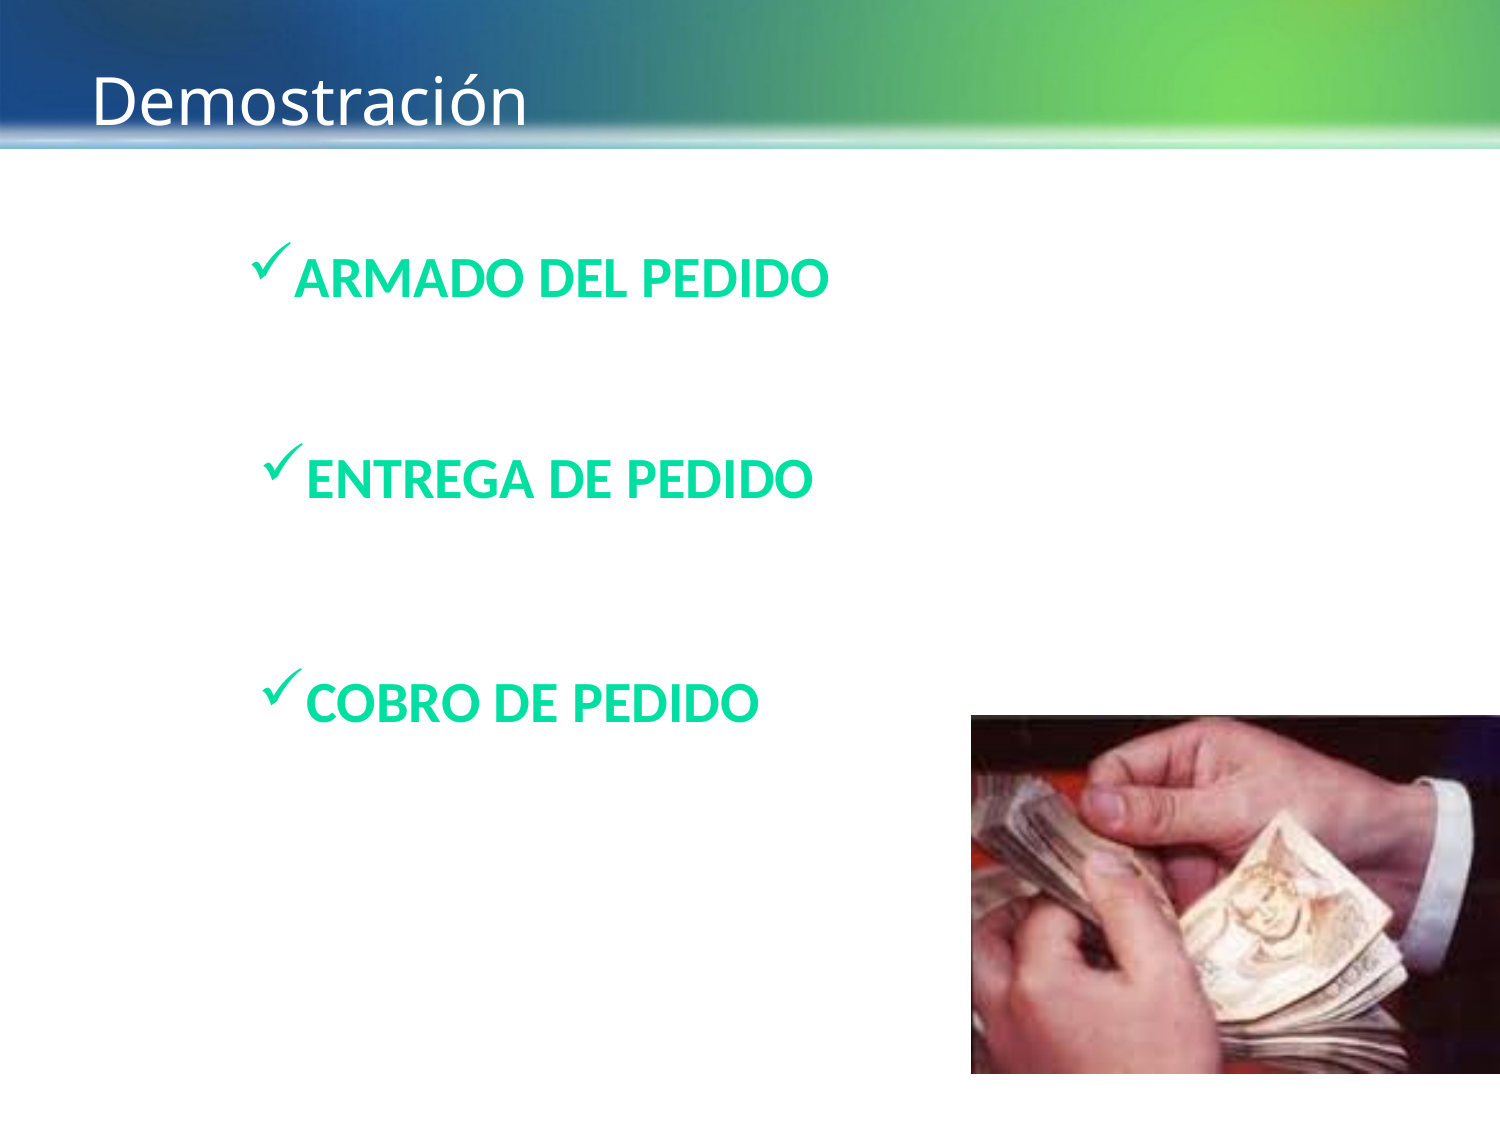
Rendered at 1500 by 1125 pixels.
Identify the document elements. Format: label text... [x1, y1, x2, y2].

text_box Armado del pedido [232, 231, 846, 317]
text_box Entrega de Pedido [244, 432, 830, 518]
title Demostración [74, 52, 1451, 145]
text_box Cobro de Pedido [243, 656, 776, 742]
picture [0, 0, 1500, 149]
picture [971, 715, 1500, 1074]
